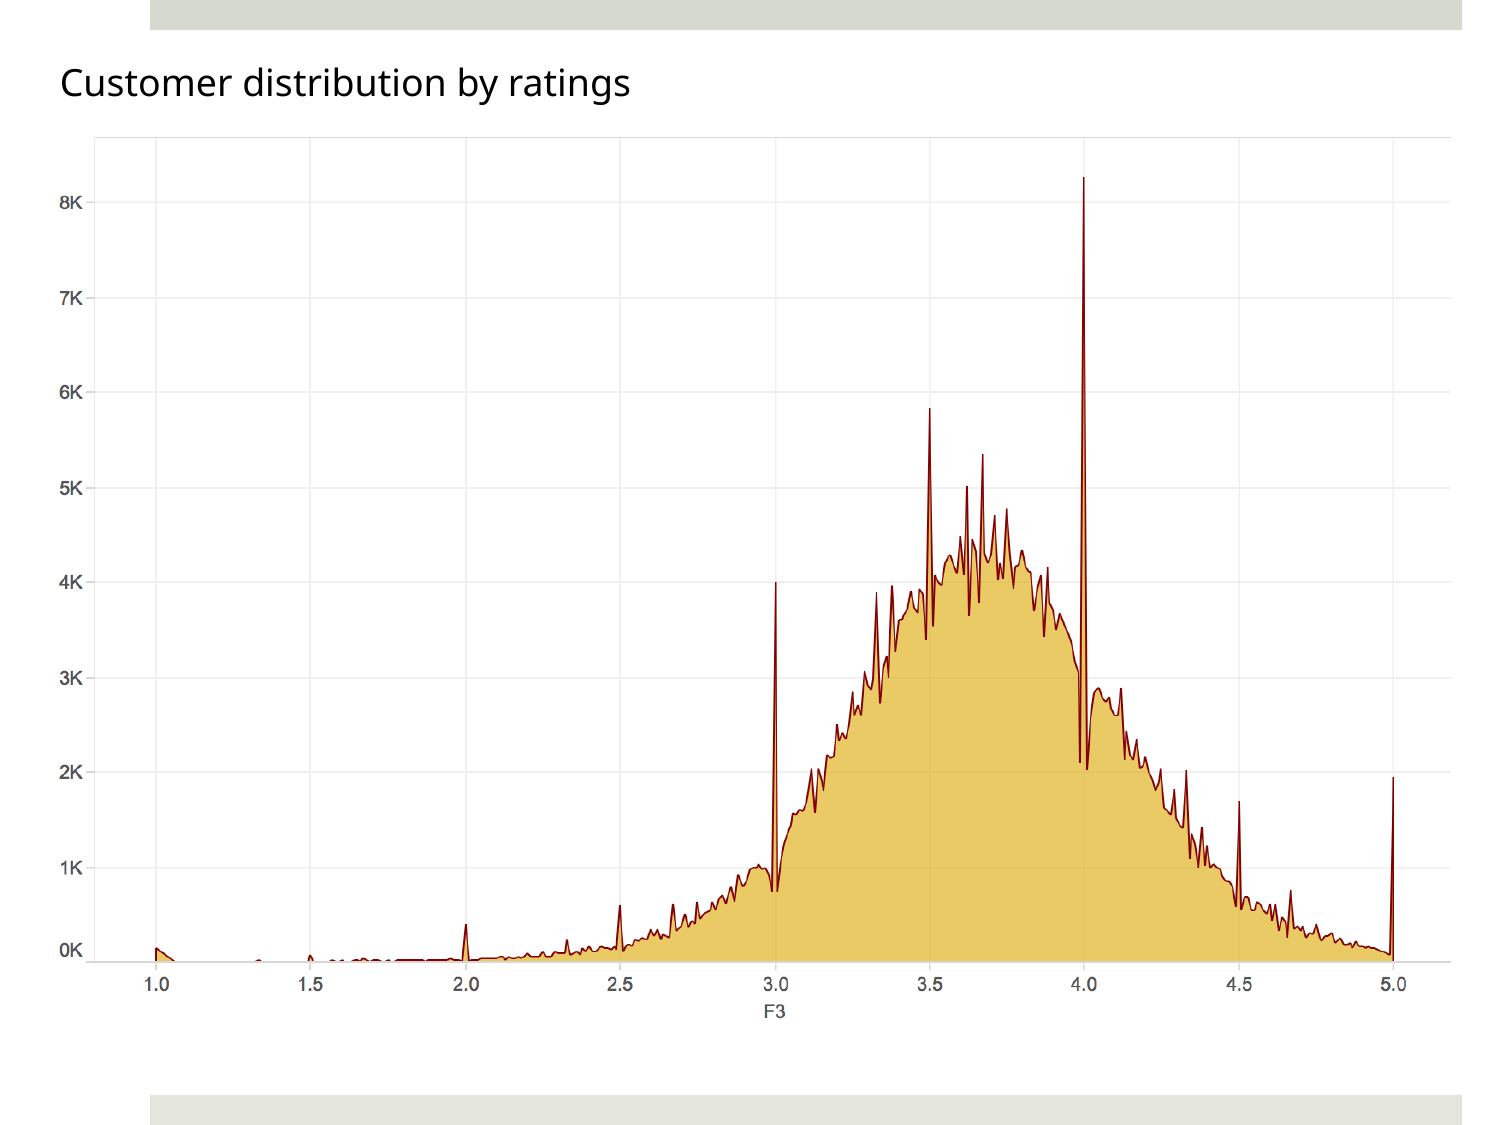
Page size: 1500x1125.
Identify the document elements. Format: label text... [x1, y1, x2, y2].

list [43, 136, 1452, 1029]
text_box Customer distribution by ratings [44, 52, 647, 112]
